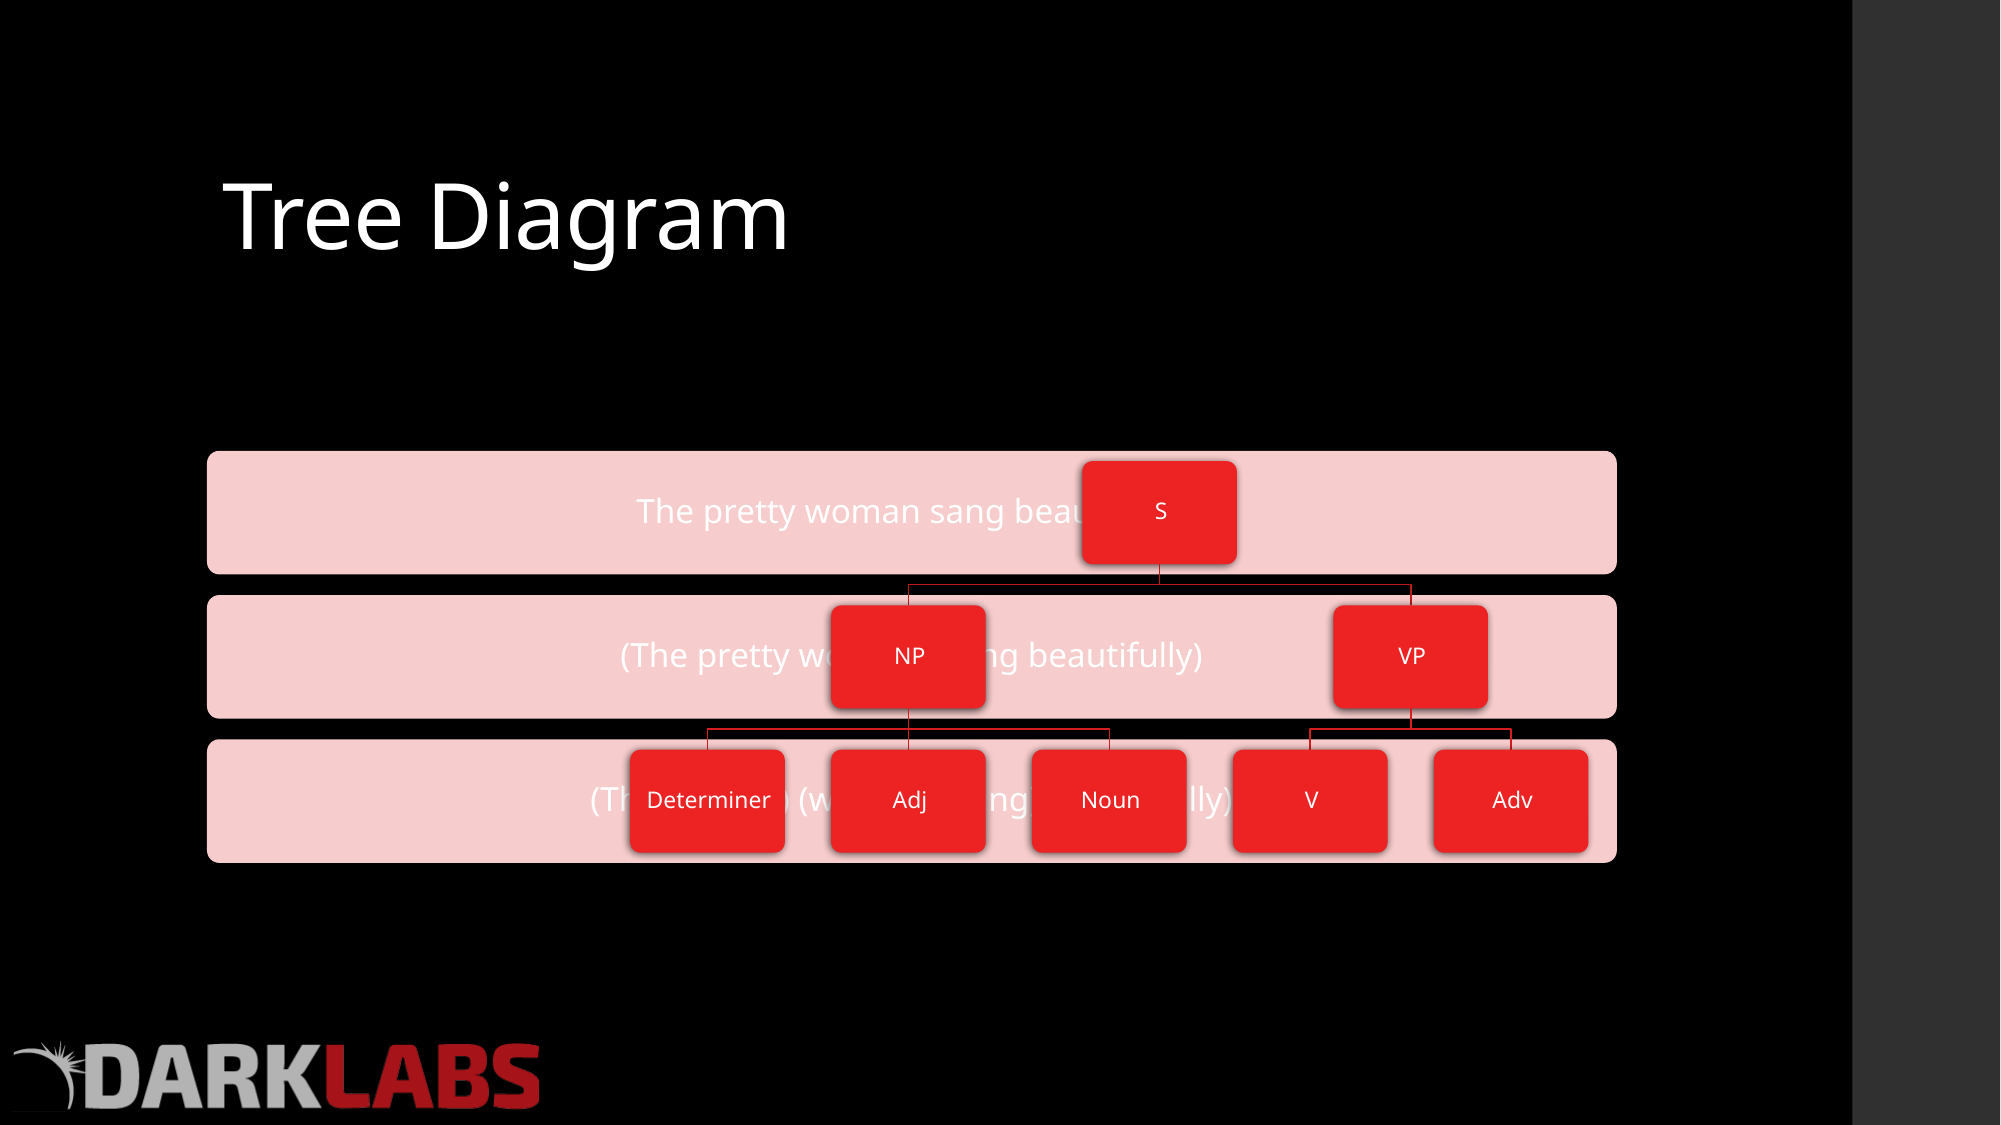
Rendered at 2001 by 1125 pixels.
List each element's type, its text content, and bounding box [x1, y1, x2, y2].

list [206, 299, 1618, 1015]
title Tree Diagram [206, 60, 1797, 278]
picture [10, 1041, 539, 1125]
